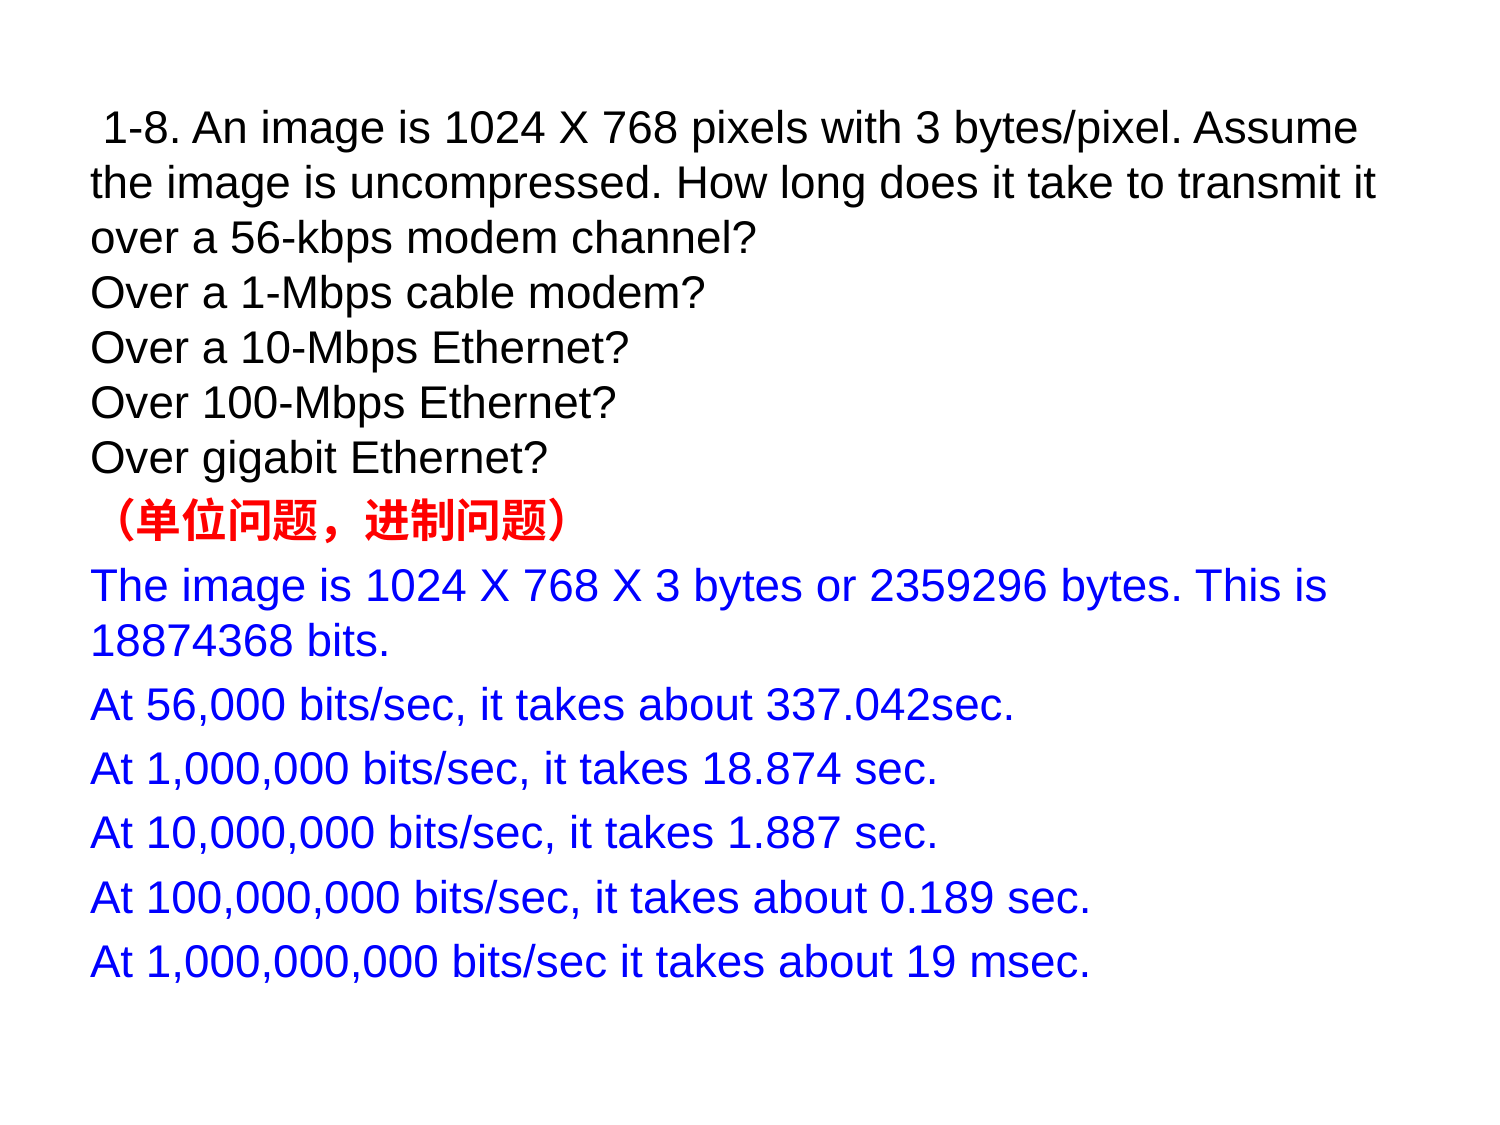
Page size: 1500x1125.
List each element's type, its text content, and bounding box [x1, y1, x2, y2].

list 1-8. An image is 1024 X 768 pixels with 3 bytes/pixel. Assume the image is uncompressed. How long does it take to transmit it over a 56-kbps modem channel? Over a 1-Mbps cable modem? Over a 10-Mbps Ethernet? Over 100-Mbps Ethernet? Over gigabit Ethernet? （单位问题，进制问题） The image is 1024 X 768 X 3 bytes or 2359296 bytes. This is 18874368 bits. At 56,000 bits/sec, it takes about 337.042sec. At 1,000,000 bits/sec, it takes 18.874 sec. At 10,000,000 bits/sec, it takes 1.887 sec. At 100,000,000 bits/sec, it takes about 0.189 sec. At 1,000,000,000 bits/sec it takes about 19 msec. [74, 89, 1426, 1000]
